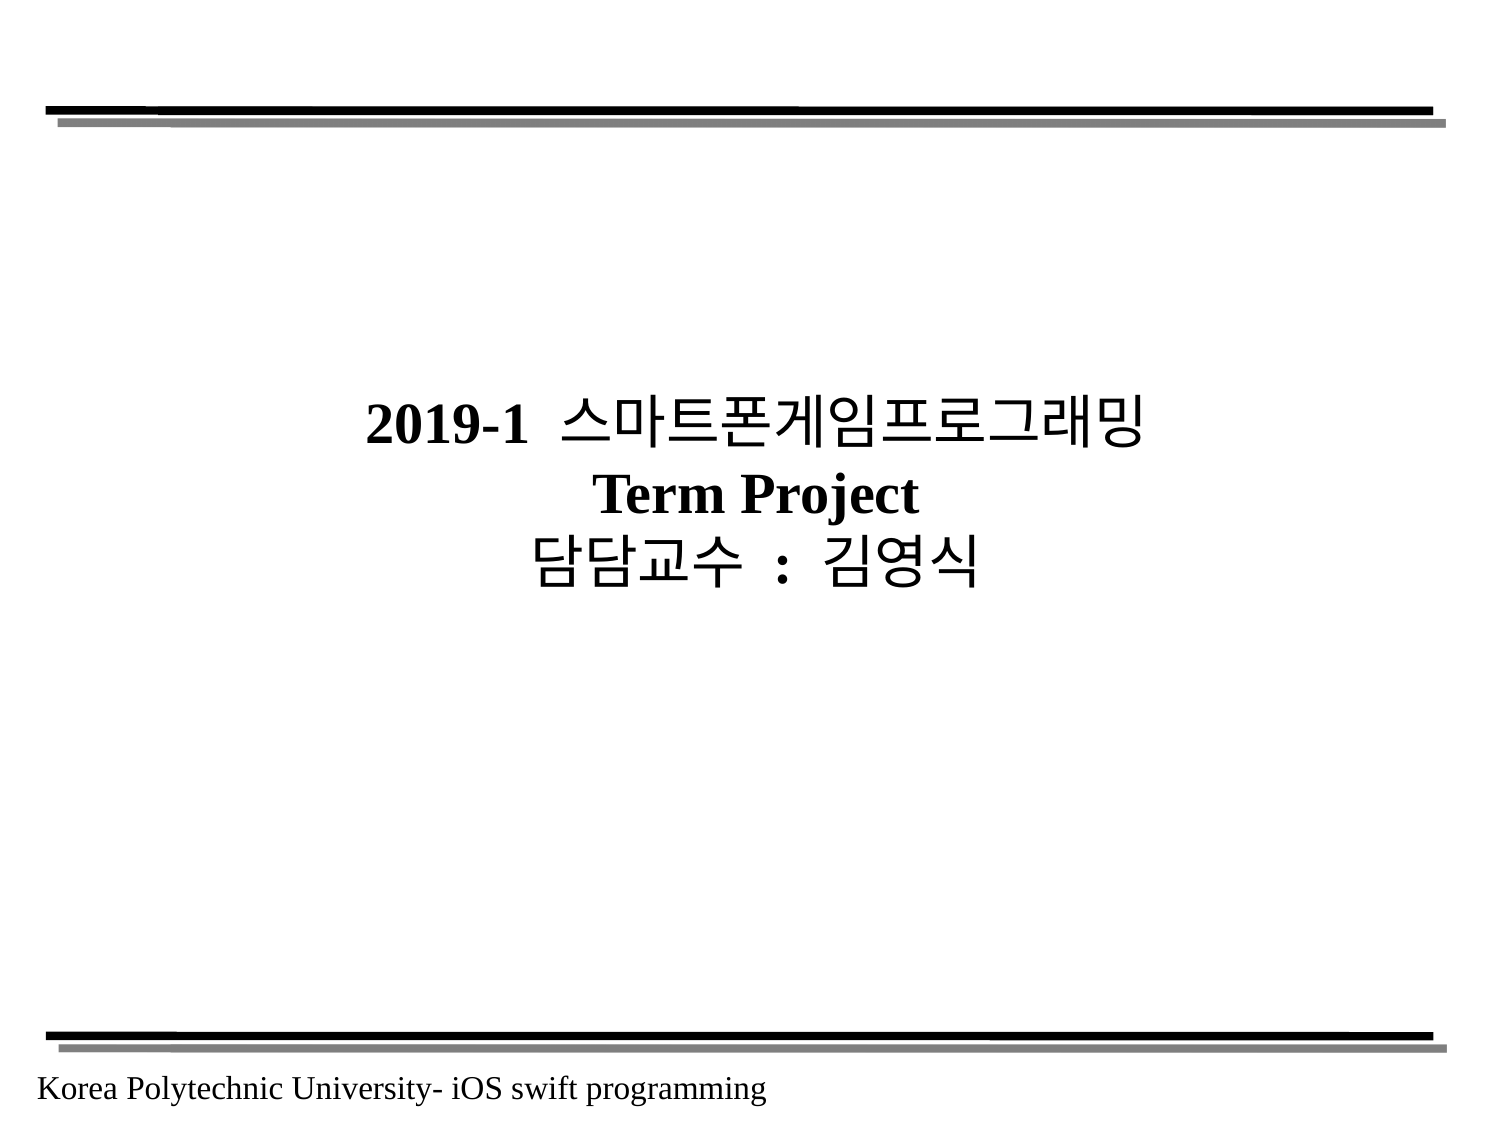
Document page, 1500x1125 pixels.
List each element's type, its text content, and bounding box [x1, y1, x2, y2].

title 2019-1 스마트폰게임프로그래밍 Term Project 담담교수 : 김영식 [124, 236, 1388, 901]
